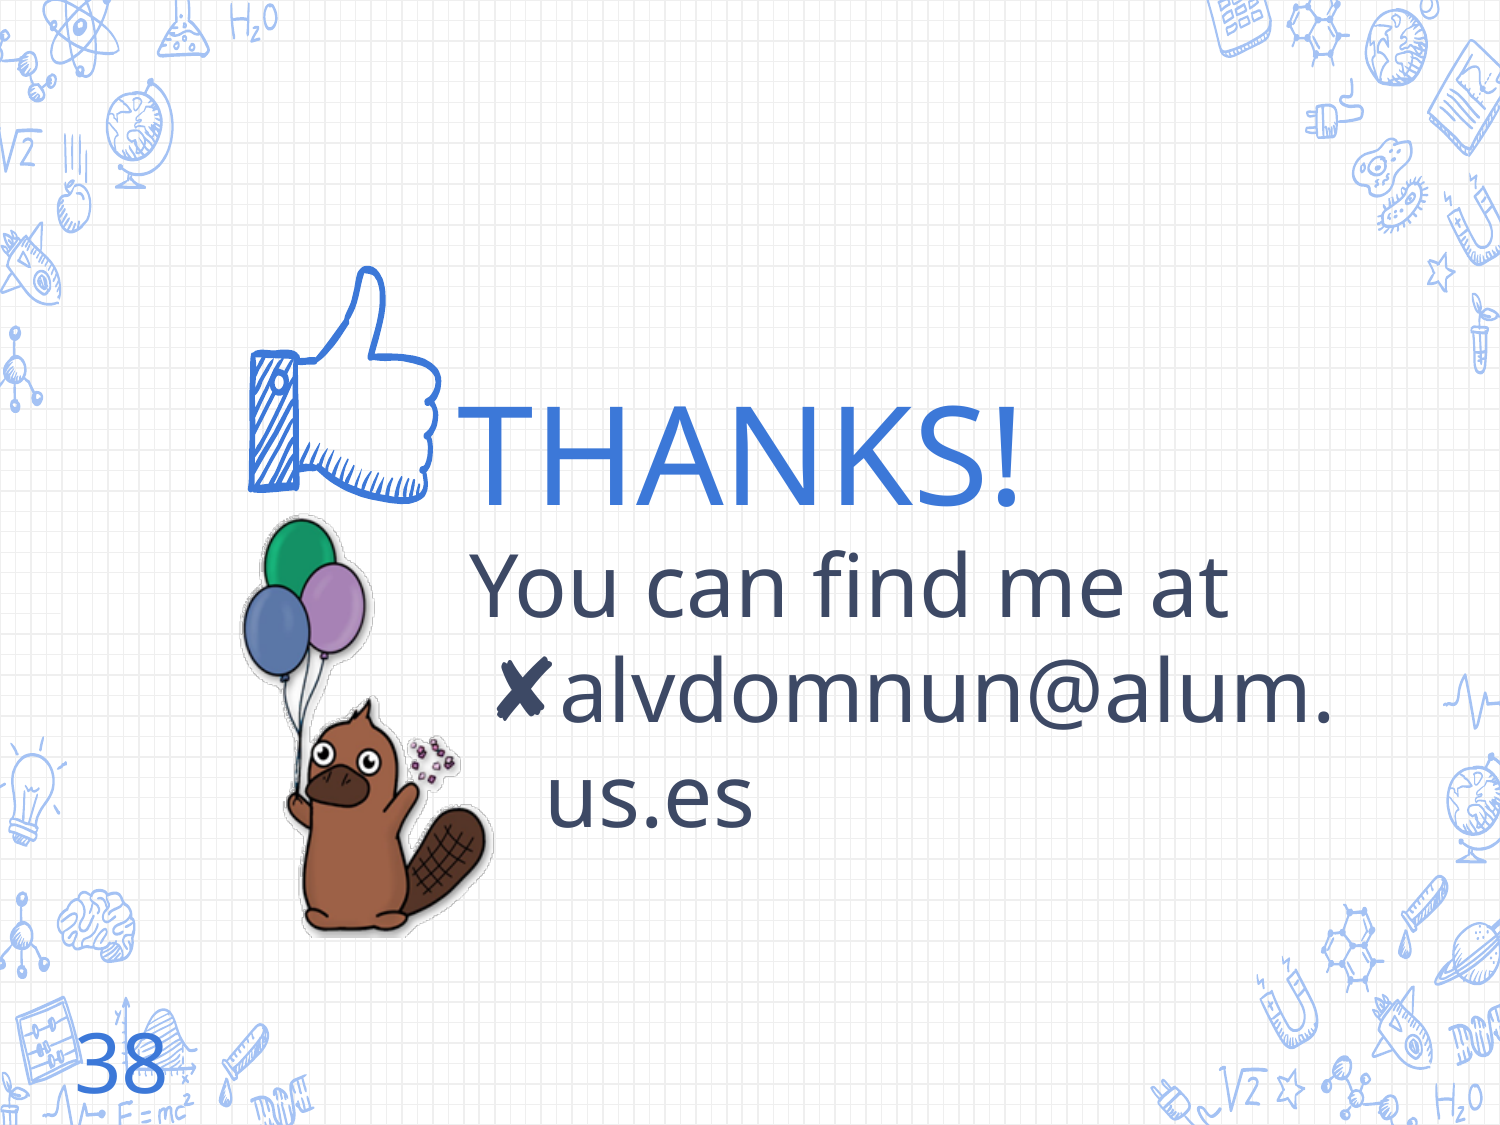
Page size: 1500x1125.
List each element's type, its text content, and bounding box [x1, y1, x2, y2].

title THANKS! [442, 294, 1069, 515]
picture [194, 511, 552, 939]
list You can find me at alvdomnun@alum.us.es [454, 515, 1365, 1054]
text_box [247, 265, 442, 505]
text_box 38 [59, 996, 195, 1125]
